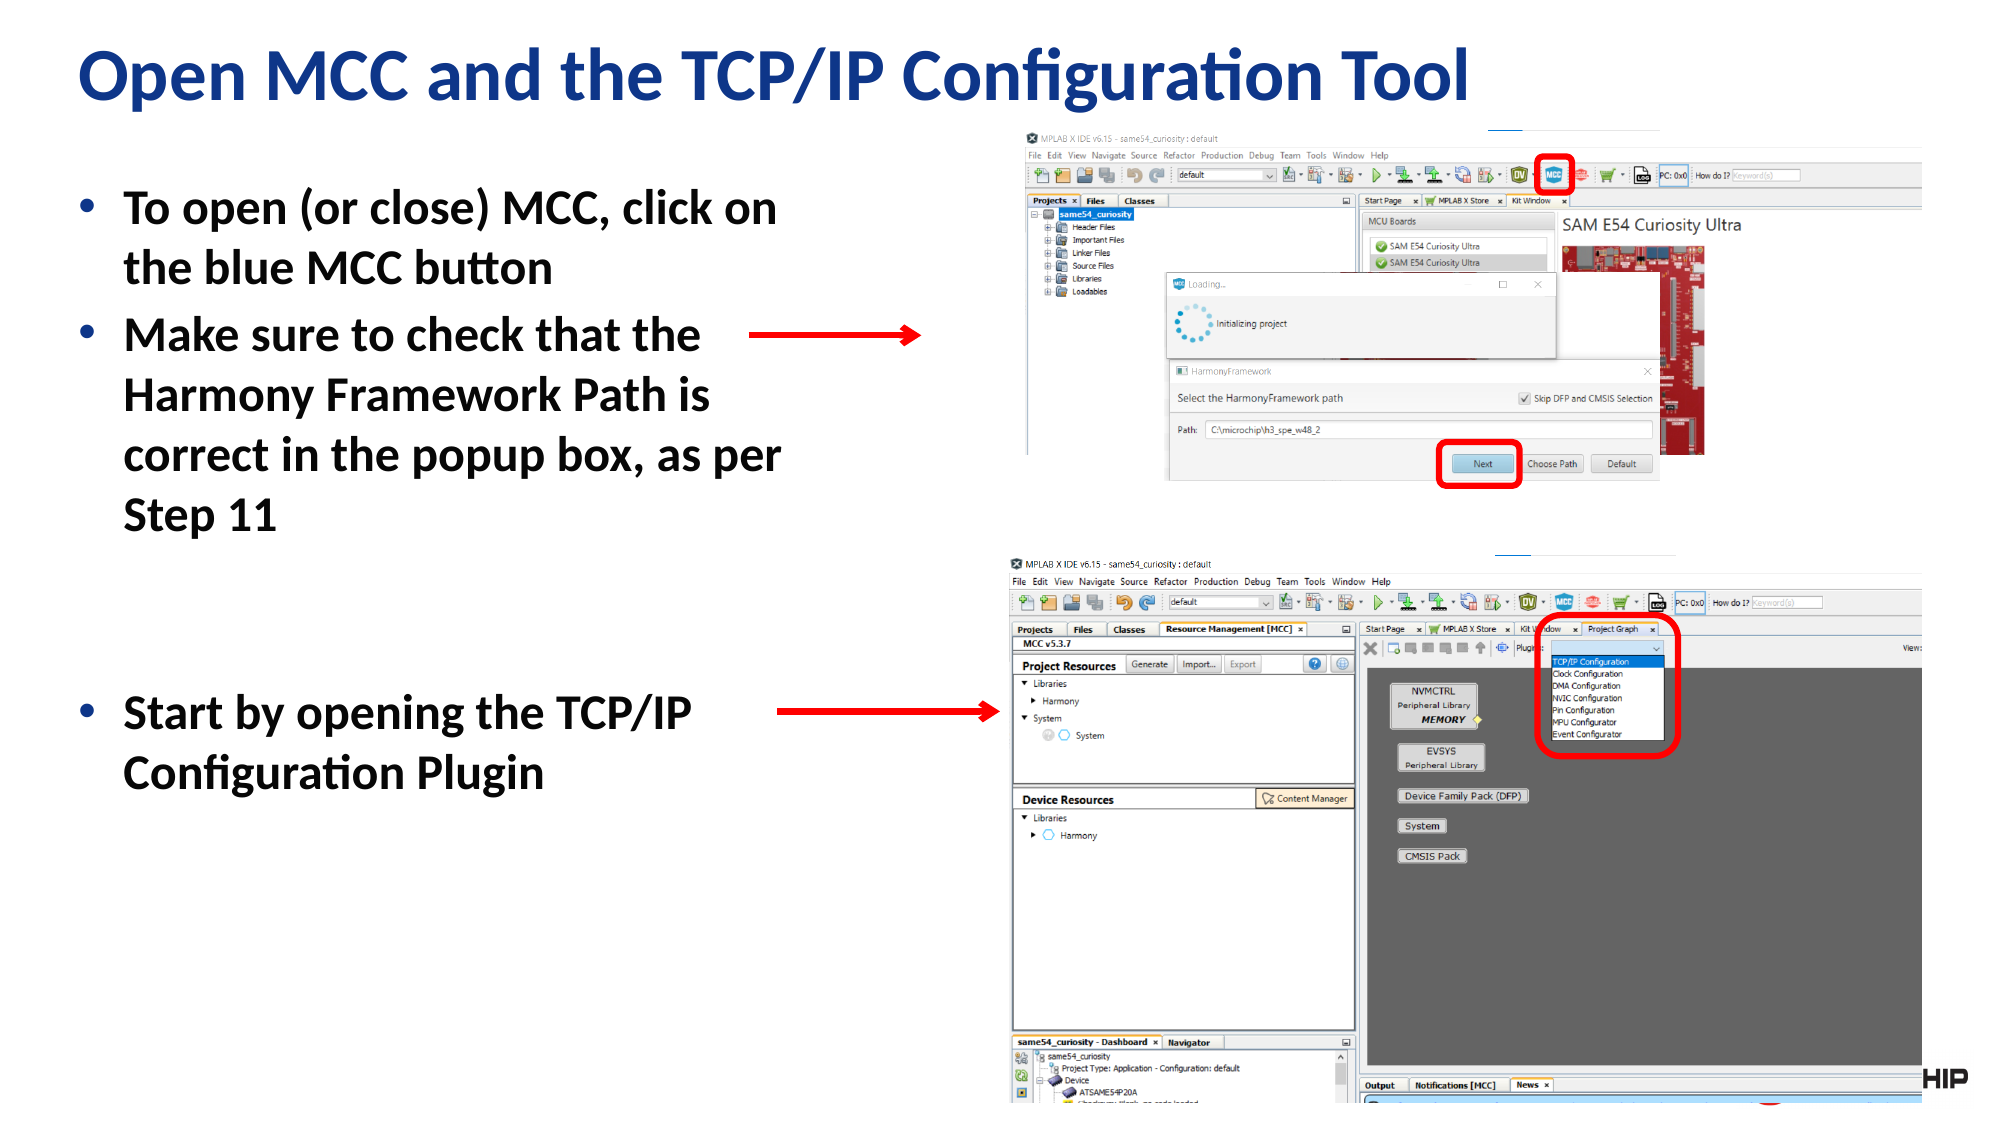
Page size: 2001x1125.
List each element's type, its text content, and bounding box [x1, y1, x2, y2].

picture [1009, 555, 1974, 1109]
title Open MCC and the TCP/IP Configuration Tool [58, 15, 1929, 144]
list To open (or close) MCC, click on the blue MCC button Make sure to check that the Harmony Framework Path is correct in the popup box, as per Step 11 Start by opening the TCP/IP Configuration Plugin [58, 164, 817, 1047]
picture [1025, 130, 1922, 481]
